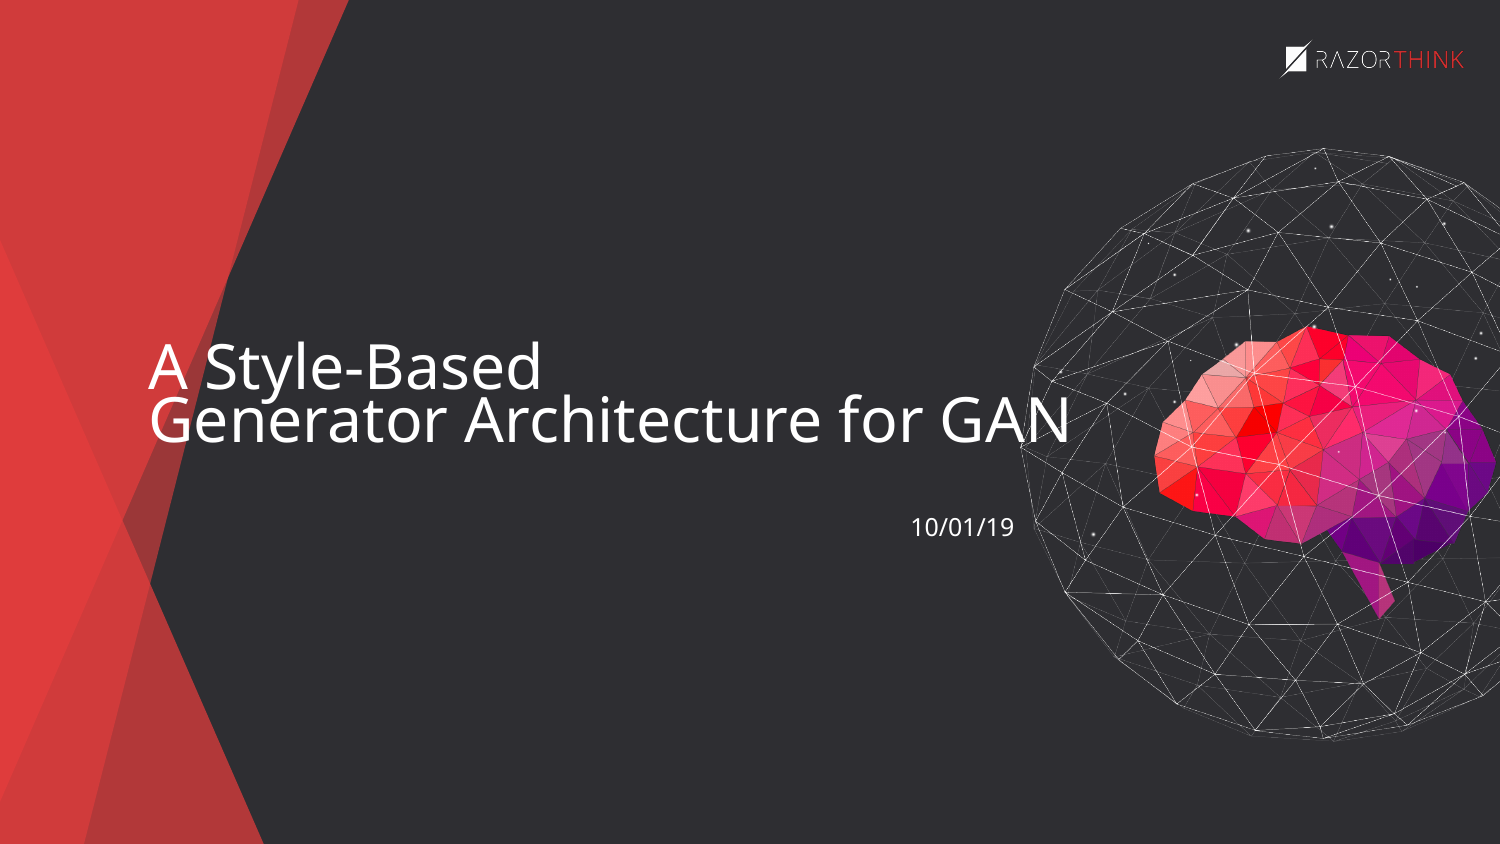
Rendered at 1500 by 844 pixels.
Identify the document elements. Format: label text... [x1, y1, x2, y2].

list 10/01/19 [697, 509, 1026, 554]
picture [1278, 38, 1464, 80]
list A Style-Based Generator Architecture for GAN [137, 342, 1132, 534]
picture [1020, 148, 1500, 742]
